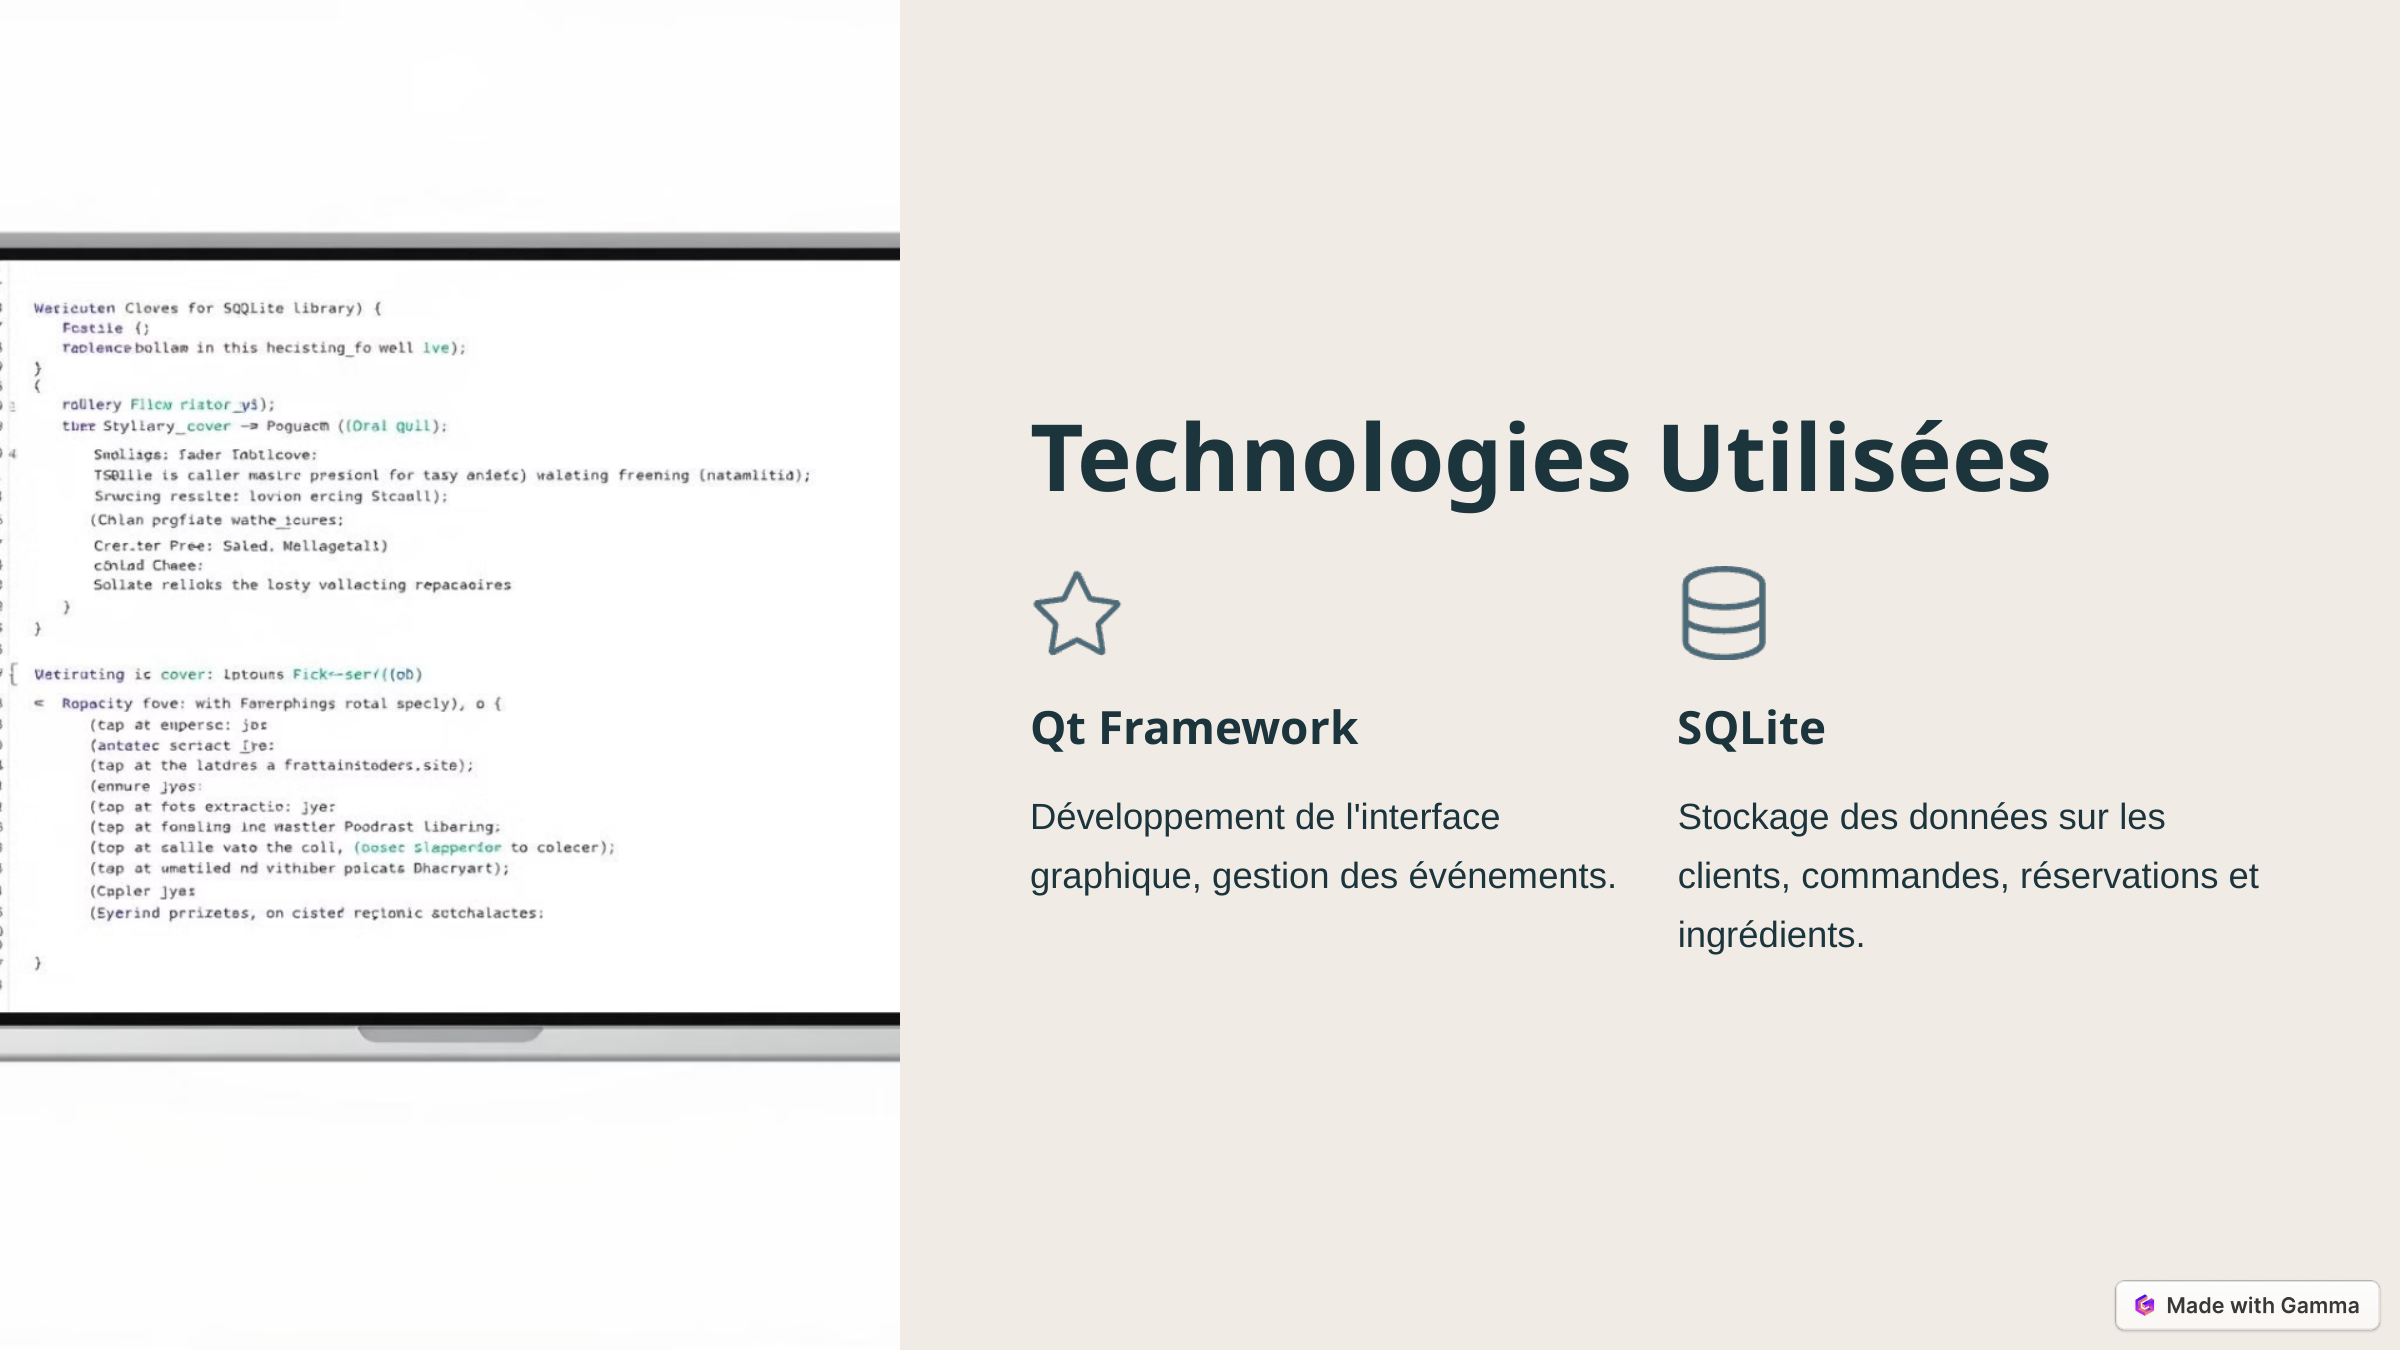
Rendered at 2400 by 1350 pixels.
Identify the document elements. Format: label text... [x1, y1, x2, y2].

picture [0, 0, 900, 1350]
text_box SQLite [1677, 696, 2143, 755]
picture [1030, 566, 1124, 660]
text_box Stockage des données sur les clients, commandes, réservations et ingrédients. [1677, 776, 2270, 956]
text_box Qt Framework [1030, 696, 1496, 755]
text_box Technologies Utilisées [1030, 394, 2106, 511]
picture [2106, 1271, 2389, 1339]
text_box Développement de l'interface graphique, gestion des événements. [1030, 776, 1622, 956]
picture [1677, 566, 1771, 660]
